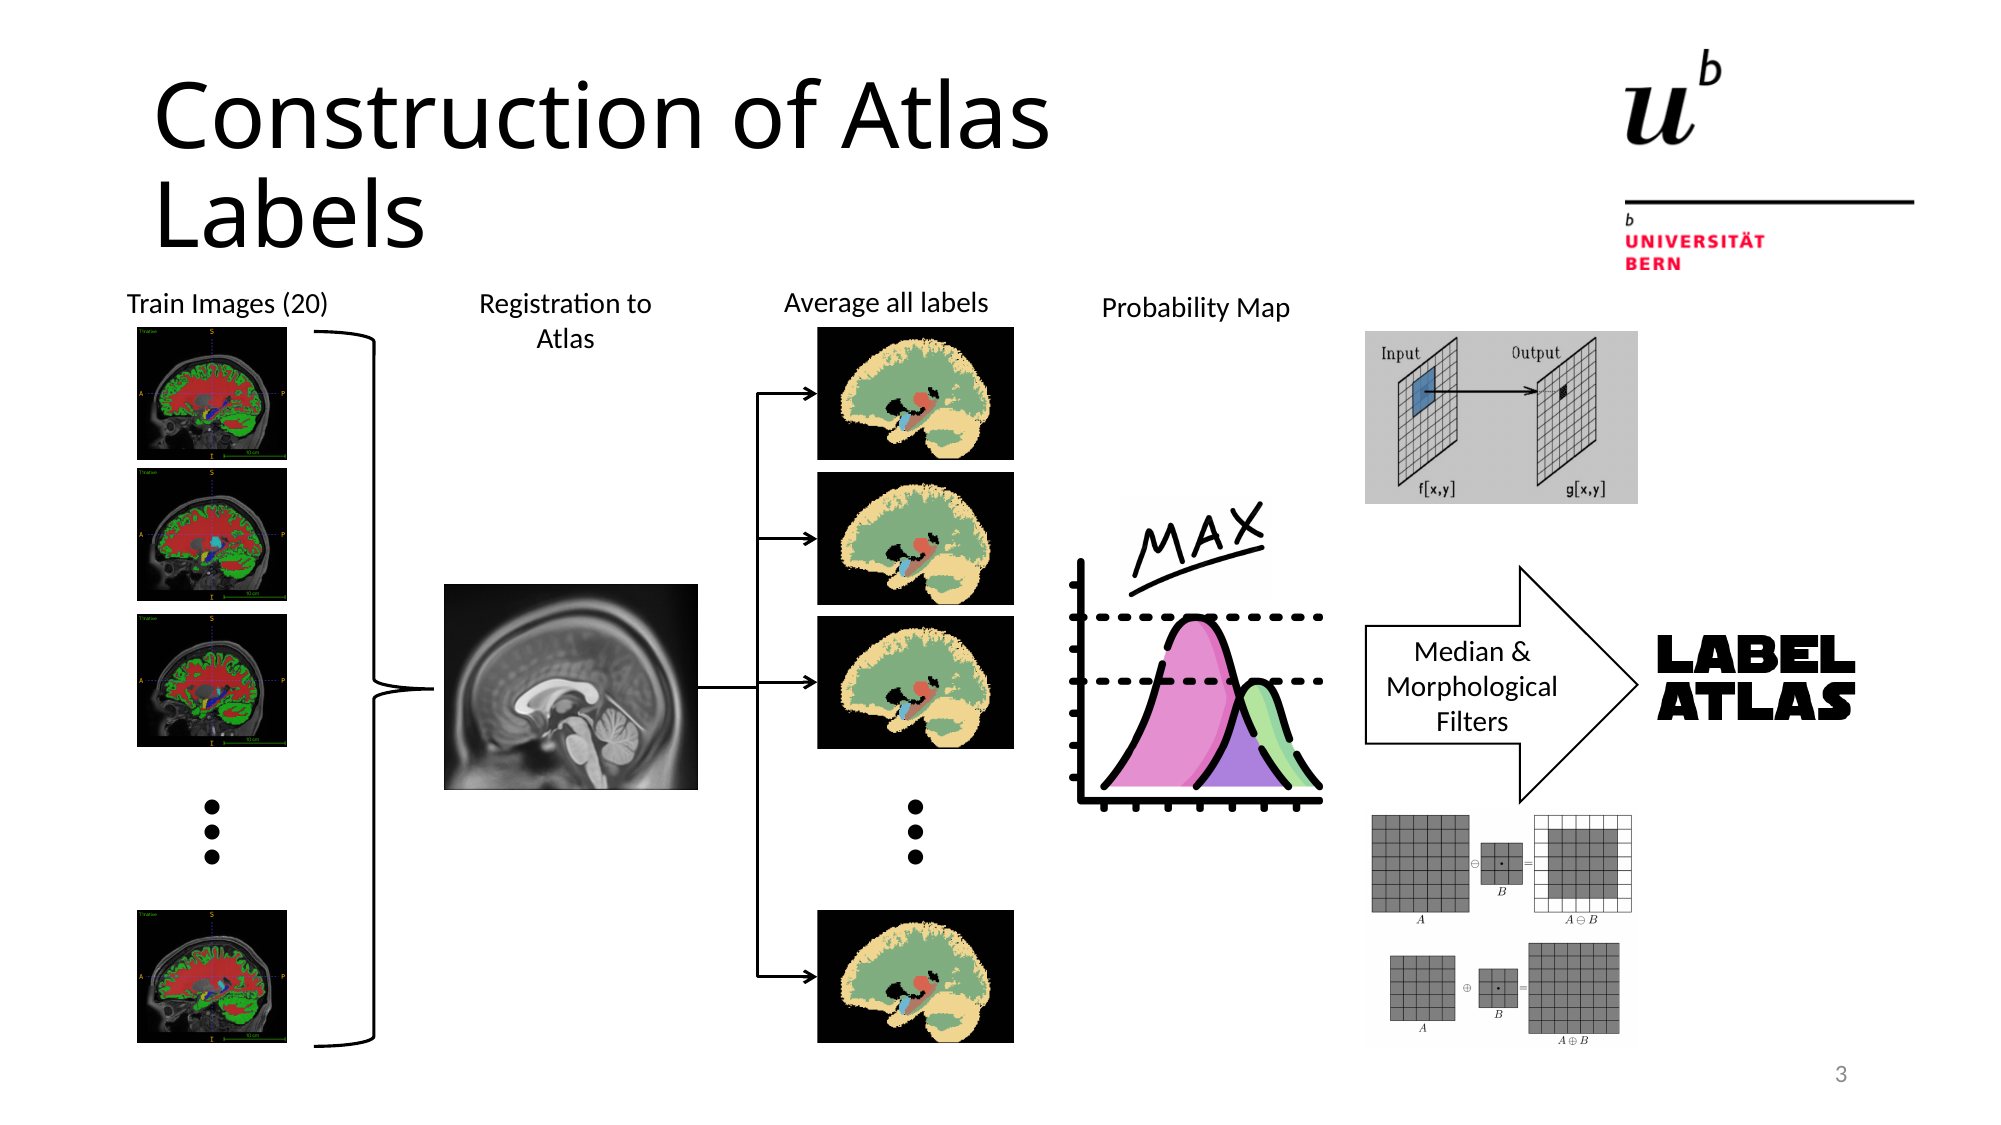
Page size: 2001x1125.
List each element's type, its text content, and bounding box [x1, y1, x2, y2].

picture [1069, 497, 1323, 812]
picture [137, 468, 287, 601]
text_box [697, 538, 818, 682]
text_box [697, 393, 818, 538]
picture [818, 616, 1014, 749]
text_box [313, 329, 434, 1048]
picture [1365, 808, 1638, 1049]
text_box Probability Map [1069, 280, 1323, 331]
text_box Train Images (20) [110, 277, 346, 327]
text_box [697, 682, 818, 688]
picture [137, 910, 287, 1043]
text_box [697, 688, 818, 977]
text_box Average all labels [758, 276, 1014, 326]
picture [1625, 0, 2000, 270]
picture [817, 910, 1014, 1043]
picture [1365, 331, 1638, 504]
text_box Registration to Atlas [433, 277, 698, 362]
slide_number 3 [1412, 1042, 1863, 1103]
picture [818, 472, 1014, 605]
picture [137, 614, 287, 747]
picture [137, 327, 287, 460]
picture [1649, 628, 1863, 736]
picture [444, 584, 697, 790]
picture [817, 327, 1014, 460]
picture [875, 792, 956, 872]
title Construction of Atlas Labels [137, 59, 1197, 278]
picture [172, 792, 252, 872]
text_box Median & Morphological Filters [1364, 564, 1639, 805]
